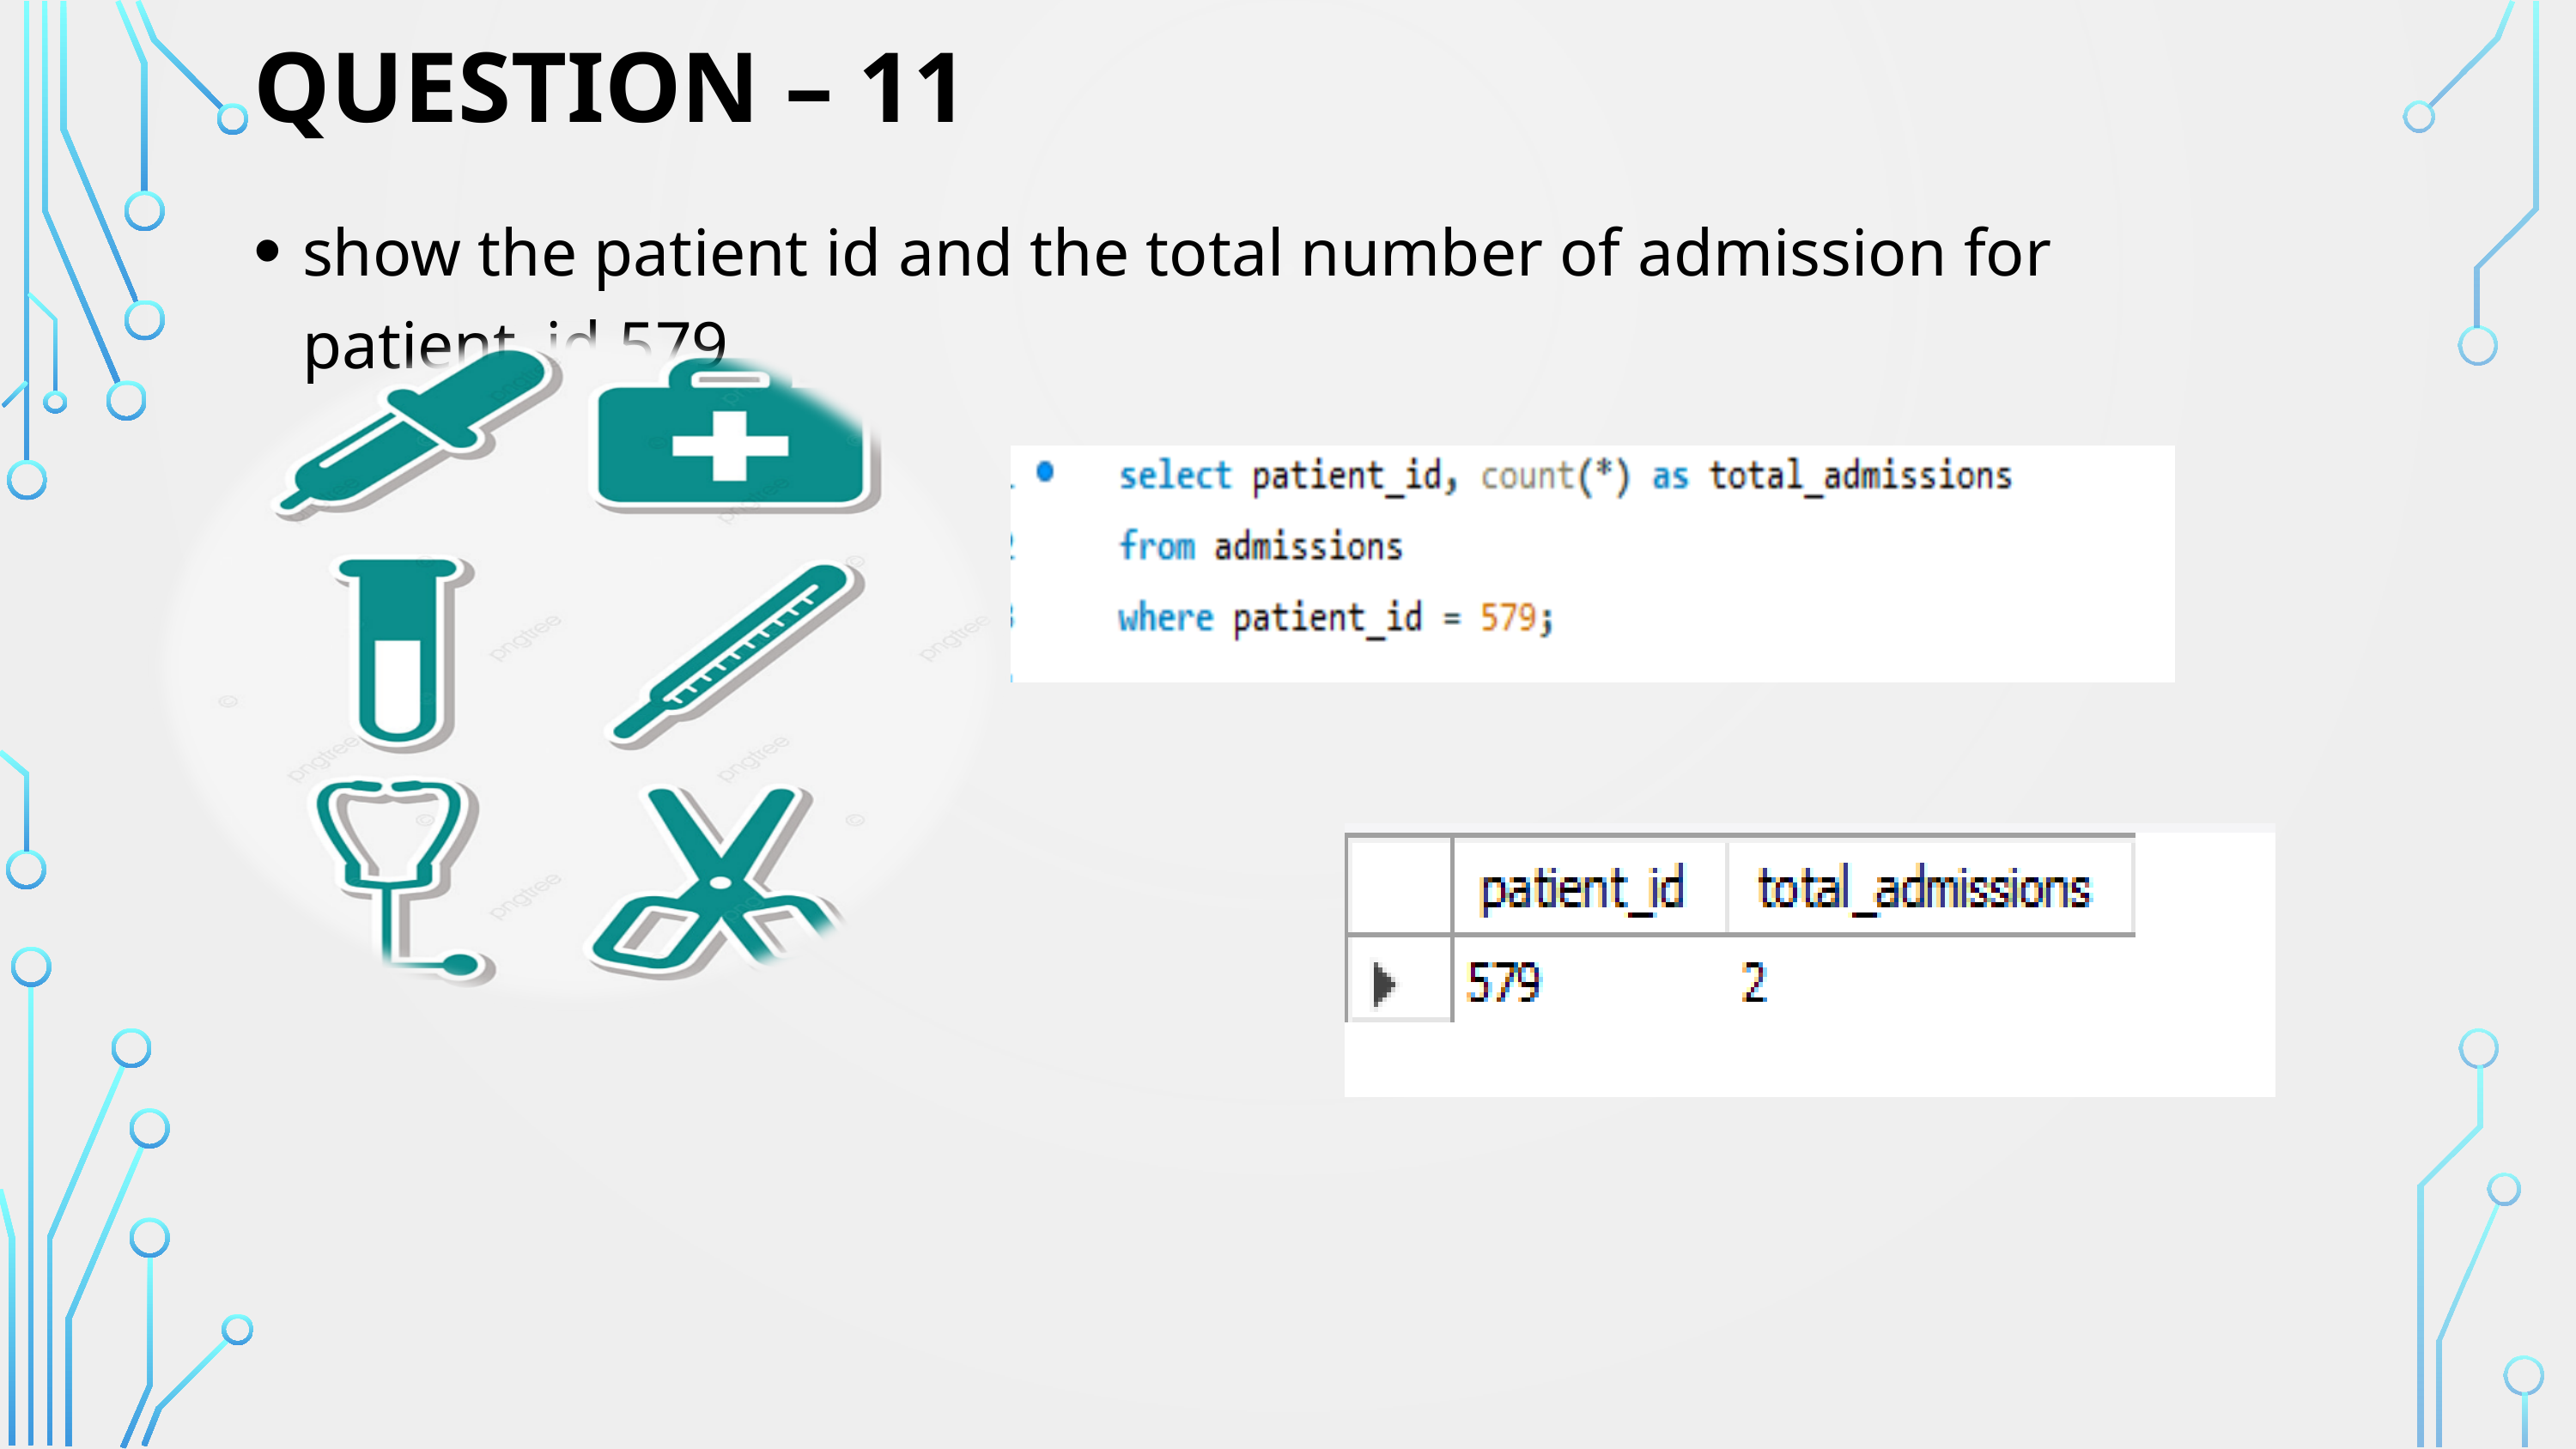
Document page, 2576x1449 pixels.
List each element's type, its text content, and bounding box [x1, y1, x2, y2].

title QUESTION – 11 [240, 27, 2335, 156]
picture [148, 320, 1007, 1012]
list show the patient id and the total number of admission for patient_id 579 [240, 189, 2335, 1325]
picture [1345, 822, 2276, 1098]
picture [1011, 446, 2175, 683]
